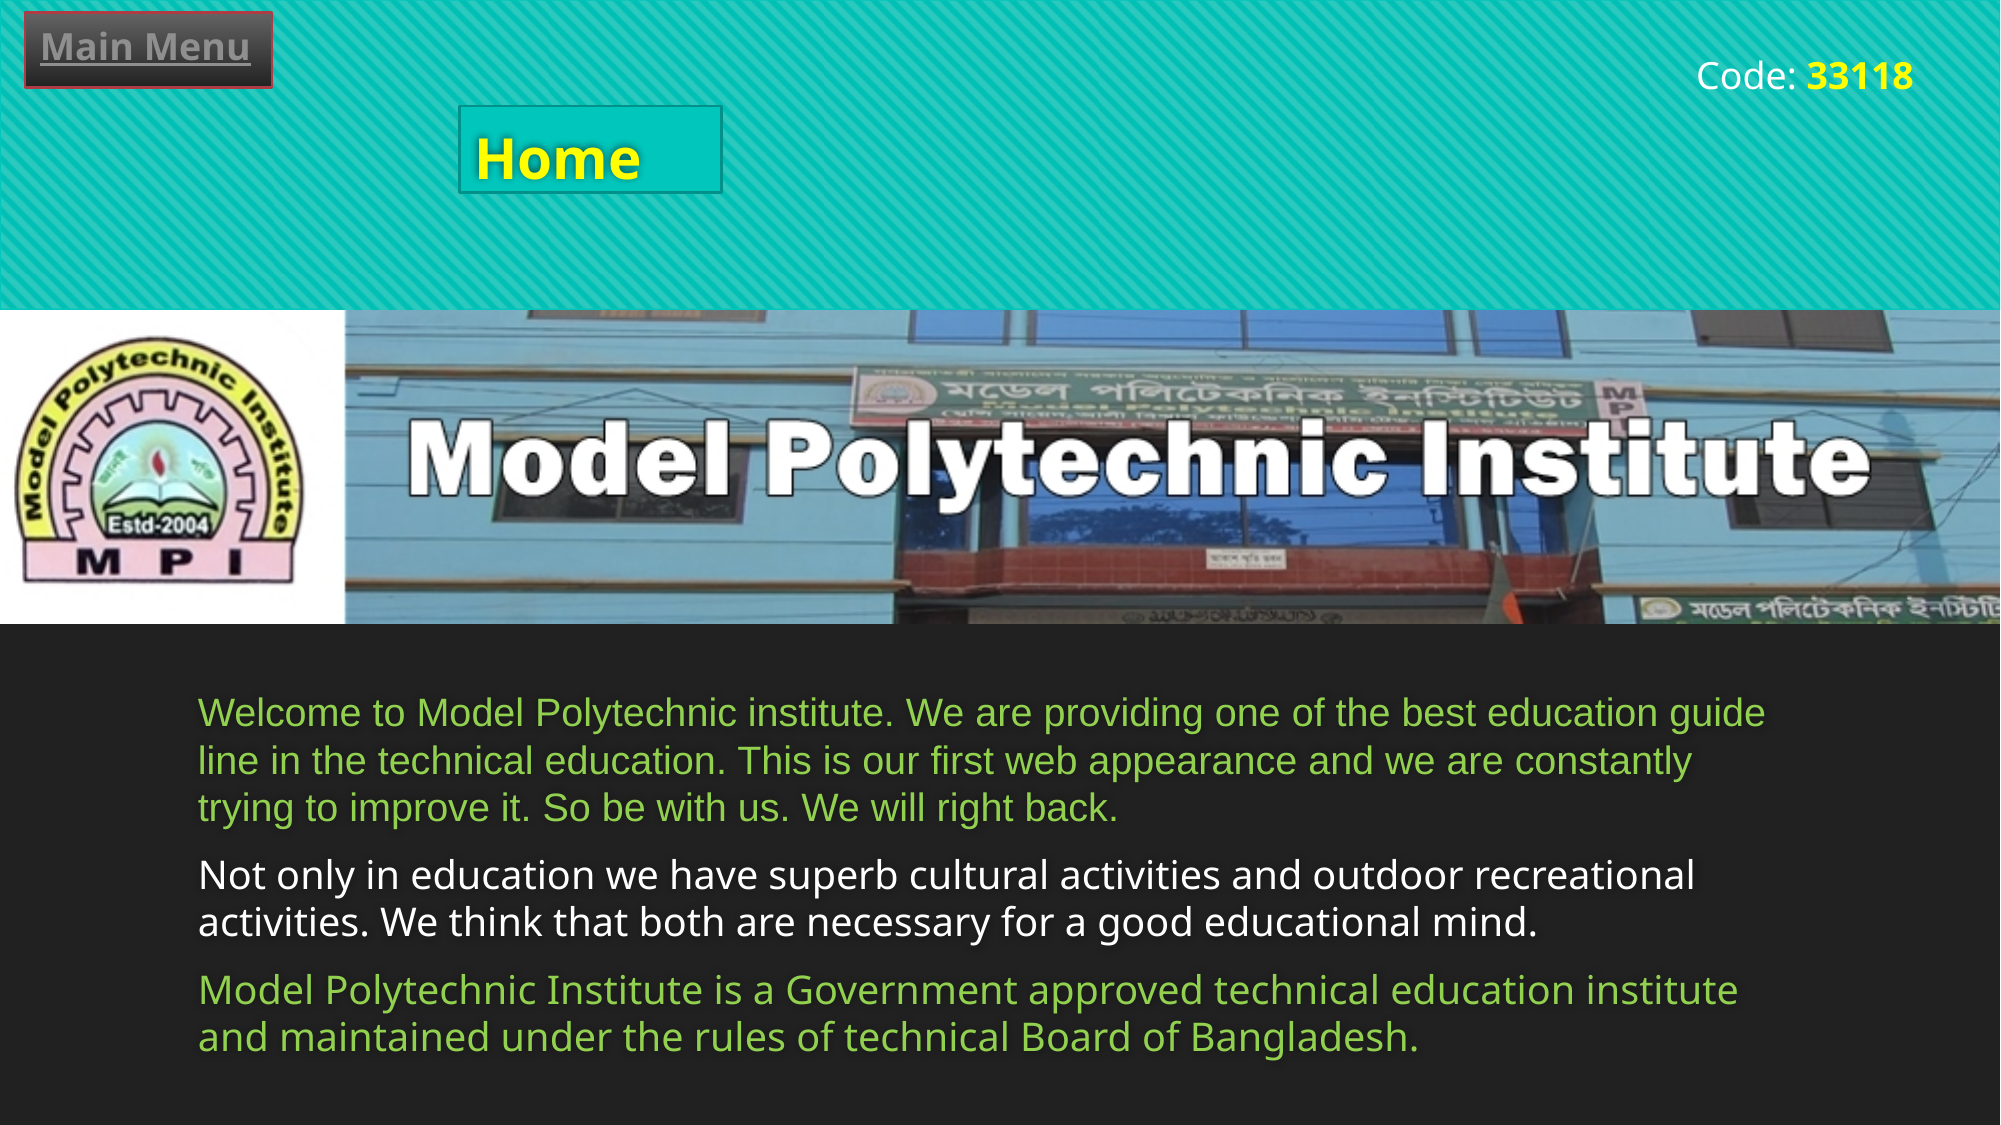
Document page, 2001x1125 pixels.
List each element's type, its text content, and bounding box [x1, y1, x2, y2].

list Welcome to Model Polytechnic institute. We are providing one of the best education guide line in the technical education. This is our first web appearance and we are constantly trying to improve it. So be with us. We will right back. Not only in education we have superb cultural activities and outdoor recreational activities. We think that both are necessary for a good educational mind. Model Polytechnic Institute is a Government approved technical education institute and maintained under the rules of technical Board of Bangladesh. [182, 624, 1787, 1125]
text_box Code: 33118 [1681, 44, 1941, 105]
title Home [459, 113, 722, 198]
picture [0, 310, 2000, 624]
text_box [24, 11, 273, 89]
text_box Main Menu [25, 15, 273, 82]
